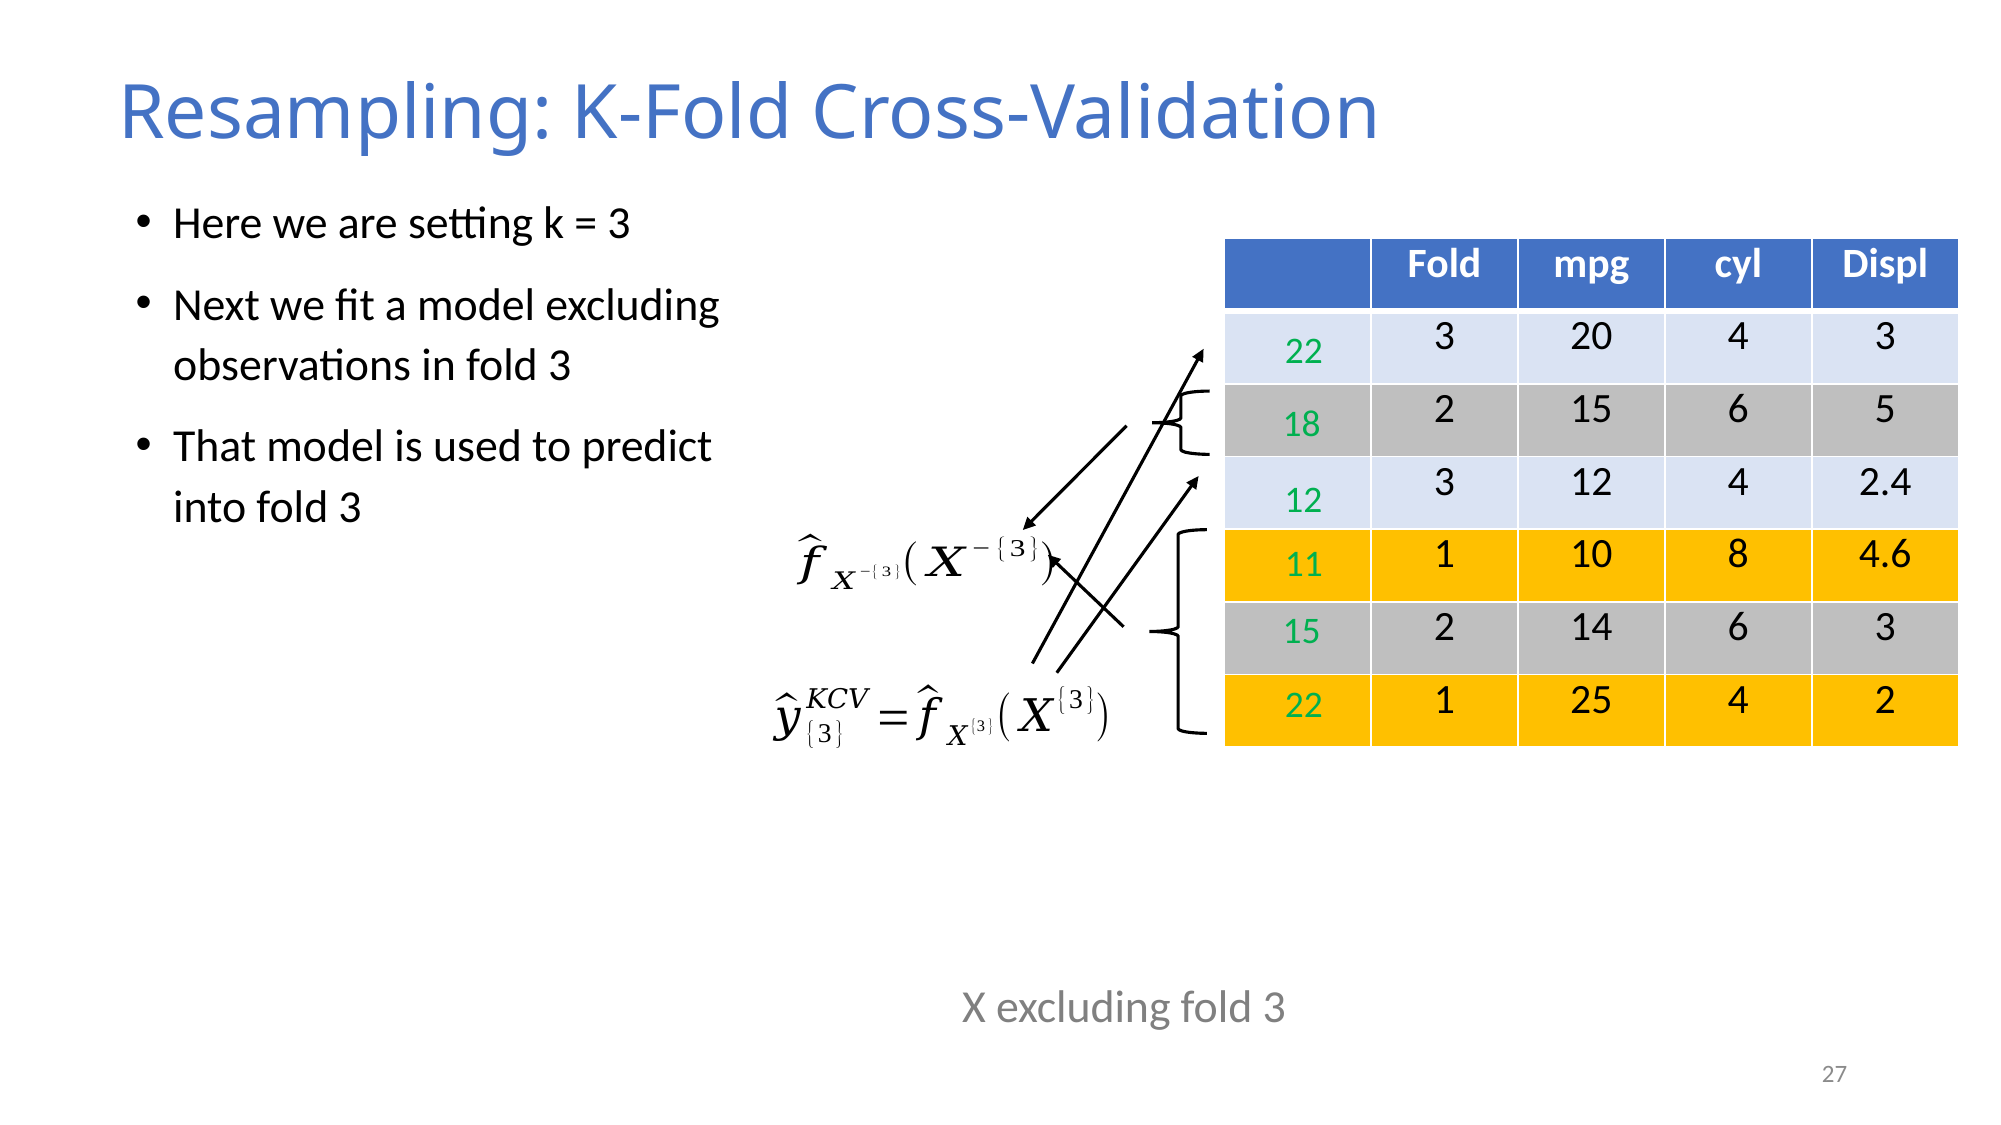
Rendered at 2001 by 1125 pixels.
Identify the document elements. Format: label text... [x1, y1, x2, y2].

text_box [1056, 664, 1199, 673]
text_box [1047, 554, 1124, 627]
text_box 11 [1270, 531, 1339, 592]
text_box 12 [1269, 468, 1338, 528]
text_box 15 [1267, 599, 1336, 659]
list Here we are setting k = 3 Next we fit a model excluding observations in fold 3 That model is used to predict into fold 3 [120, 180, 776, 897]
text_box 18 [1267, 391, 1336, 451]
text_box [1022, 425, 1032, 530]
text_box 22 [1270, 318, 1339, 379]
text_box [1177, 529, 1207, 734]
text_box 22 [1270, 672, 1339, 733]
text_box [1032, 348, 1204, 664]
text_box [1204, 390, 1210, 455]
slide_number 27 [1412, 1042, 1863, 1103]
text_box Resampling: K-Fold Cross-Validation [103, 22, 1604, 208]
